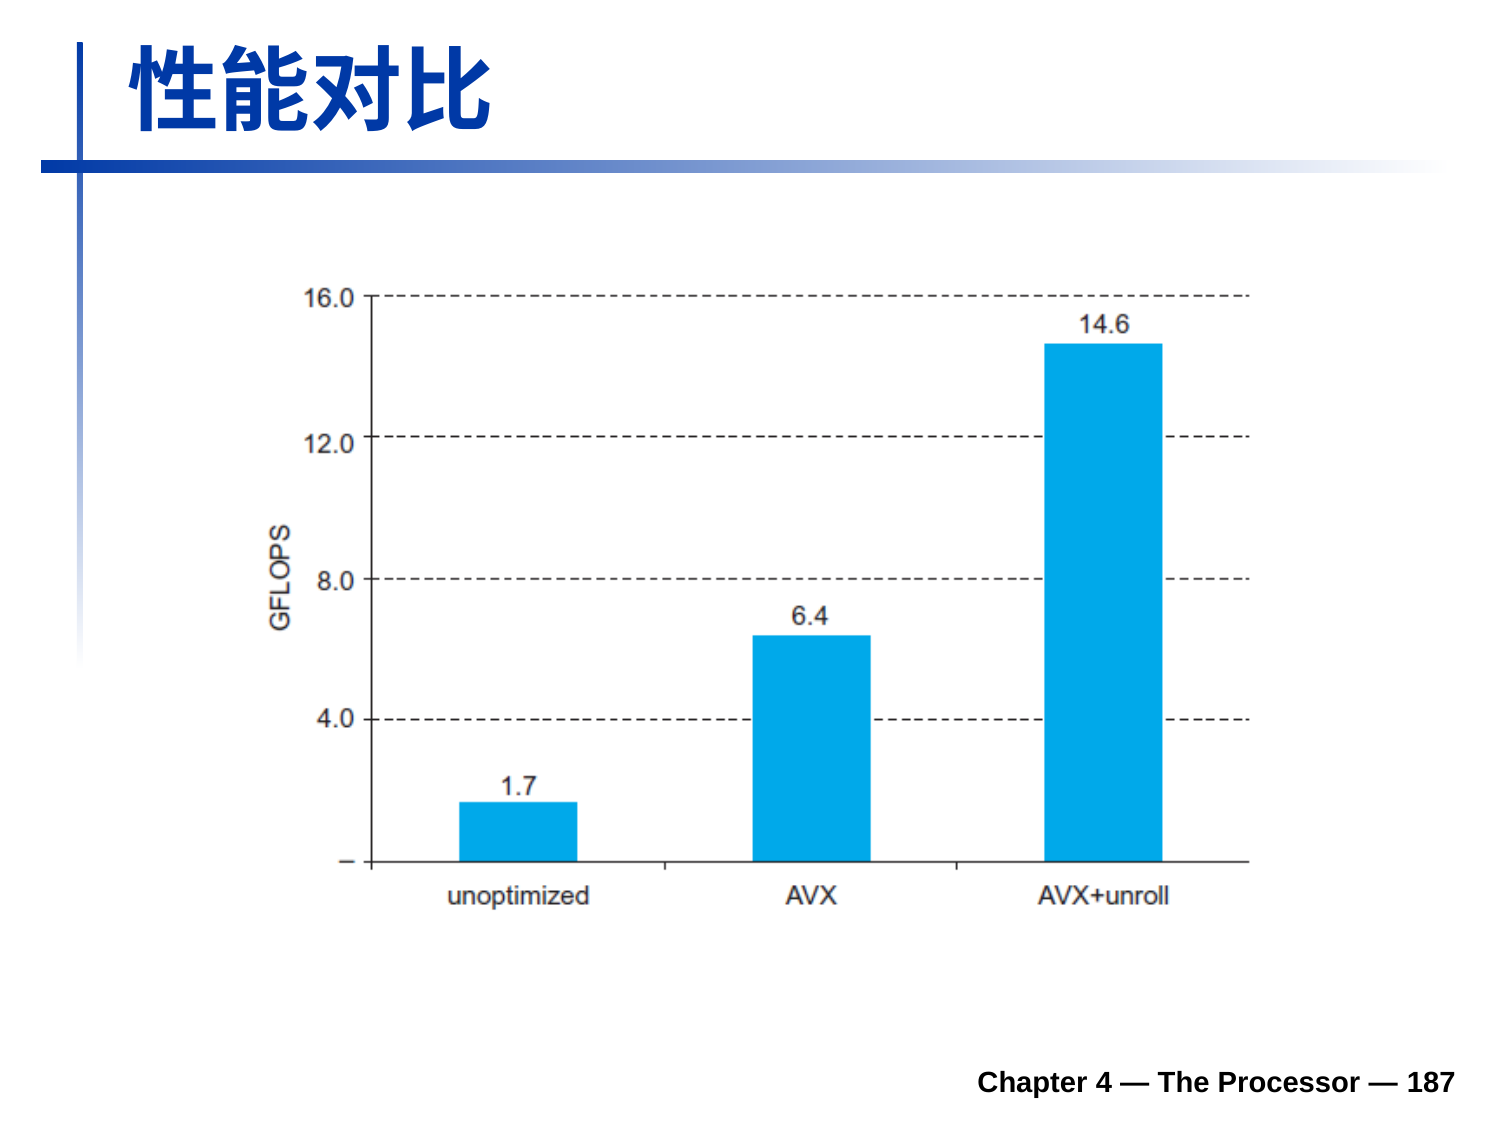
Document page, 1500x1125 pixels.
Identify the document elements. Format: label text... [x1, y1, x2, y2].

title 性能对比 [112, 23, 1468, 149]
table_cell 3 [700, 161, 706, 173]
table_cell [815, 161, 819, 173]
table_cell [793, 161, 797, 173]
picture [253, 271, 1260, 918]
table_cell Yes [667, 161, 672, 173]
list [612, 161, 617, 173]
table_cell 3 [722, 161, 726, 173]
footer Chapter 4 — The Processor — 187 [277, 1046, 1471, 1106]
